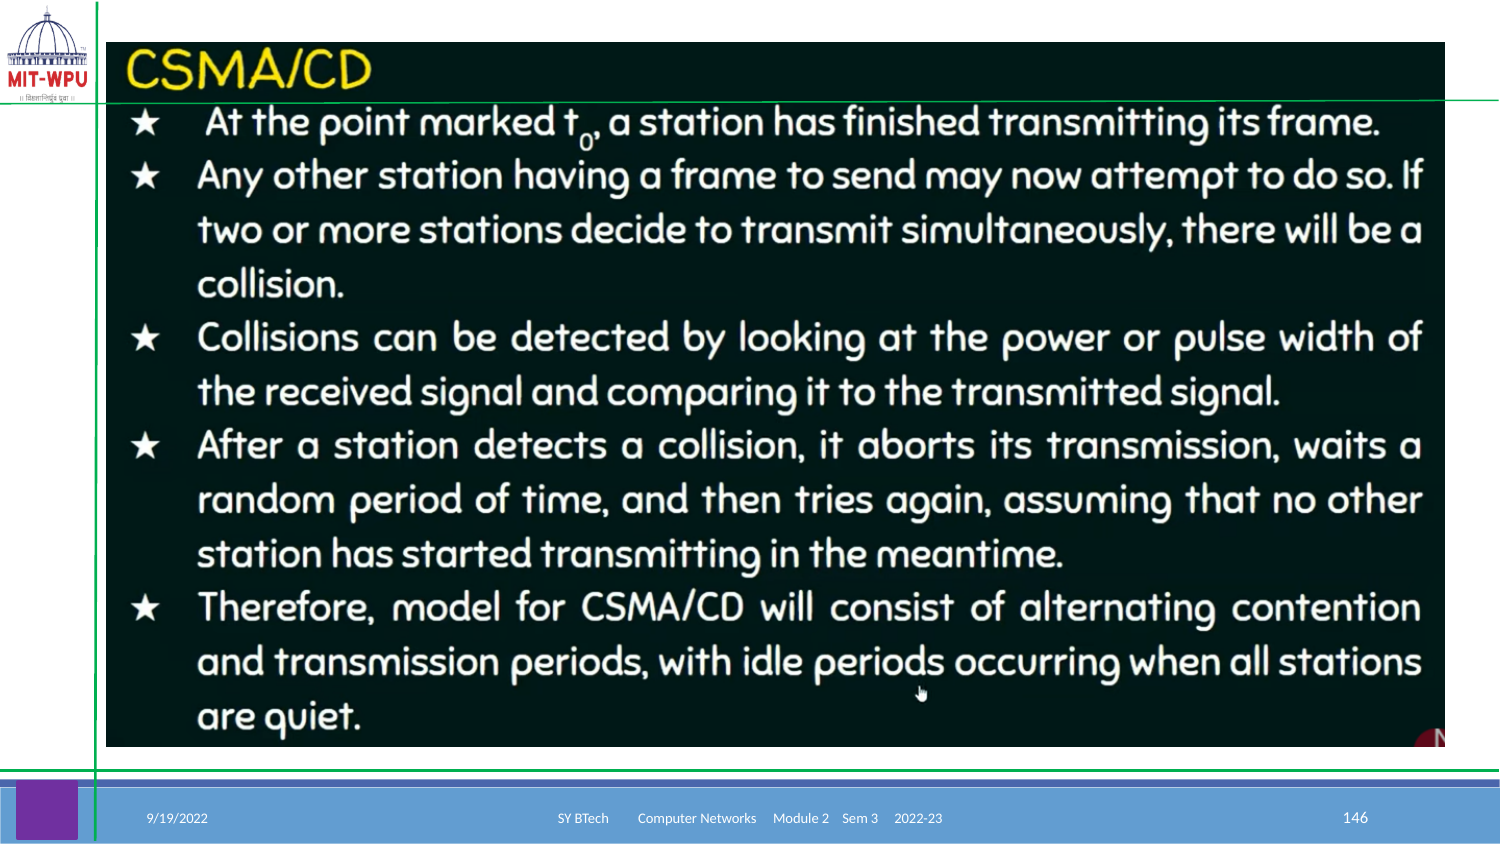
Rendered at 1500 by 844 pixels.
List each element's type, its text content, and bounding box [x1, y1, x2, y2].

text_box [0, 100, 89, 104]
slide_number ‹#› [1218, 794, 1380, 840]
picture [106, 42, 1445, 100]
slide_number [135, 794, 440, 840]
text_box [6, 5, 88, 98]
footer SY BTech Computer Networks Module 2 Sem 3 2022-23 [453, 794, 1047, 840]
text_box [101, 100, 1499, 104]
picture [106, 104, 1445, 747]
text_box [94, 1, 98, 770]
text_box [94, 779, 98, 842]
text_box [17, 782, 76, 839]
